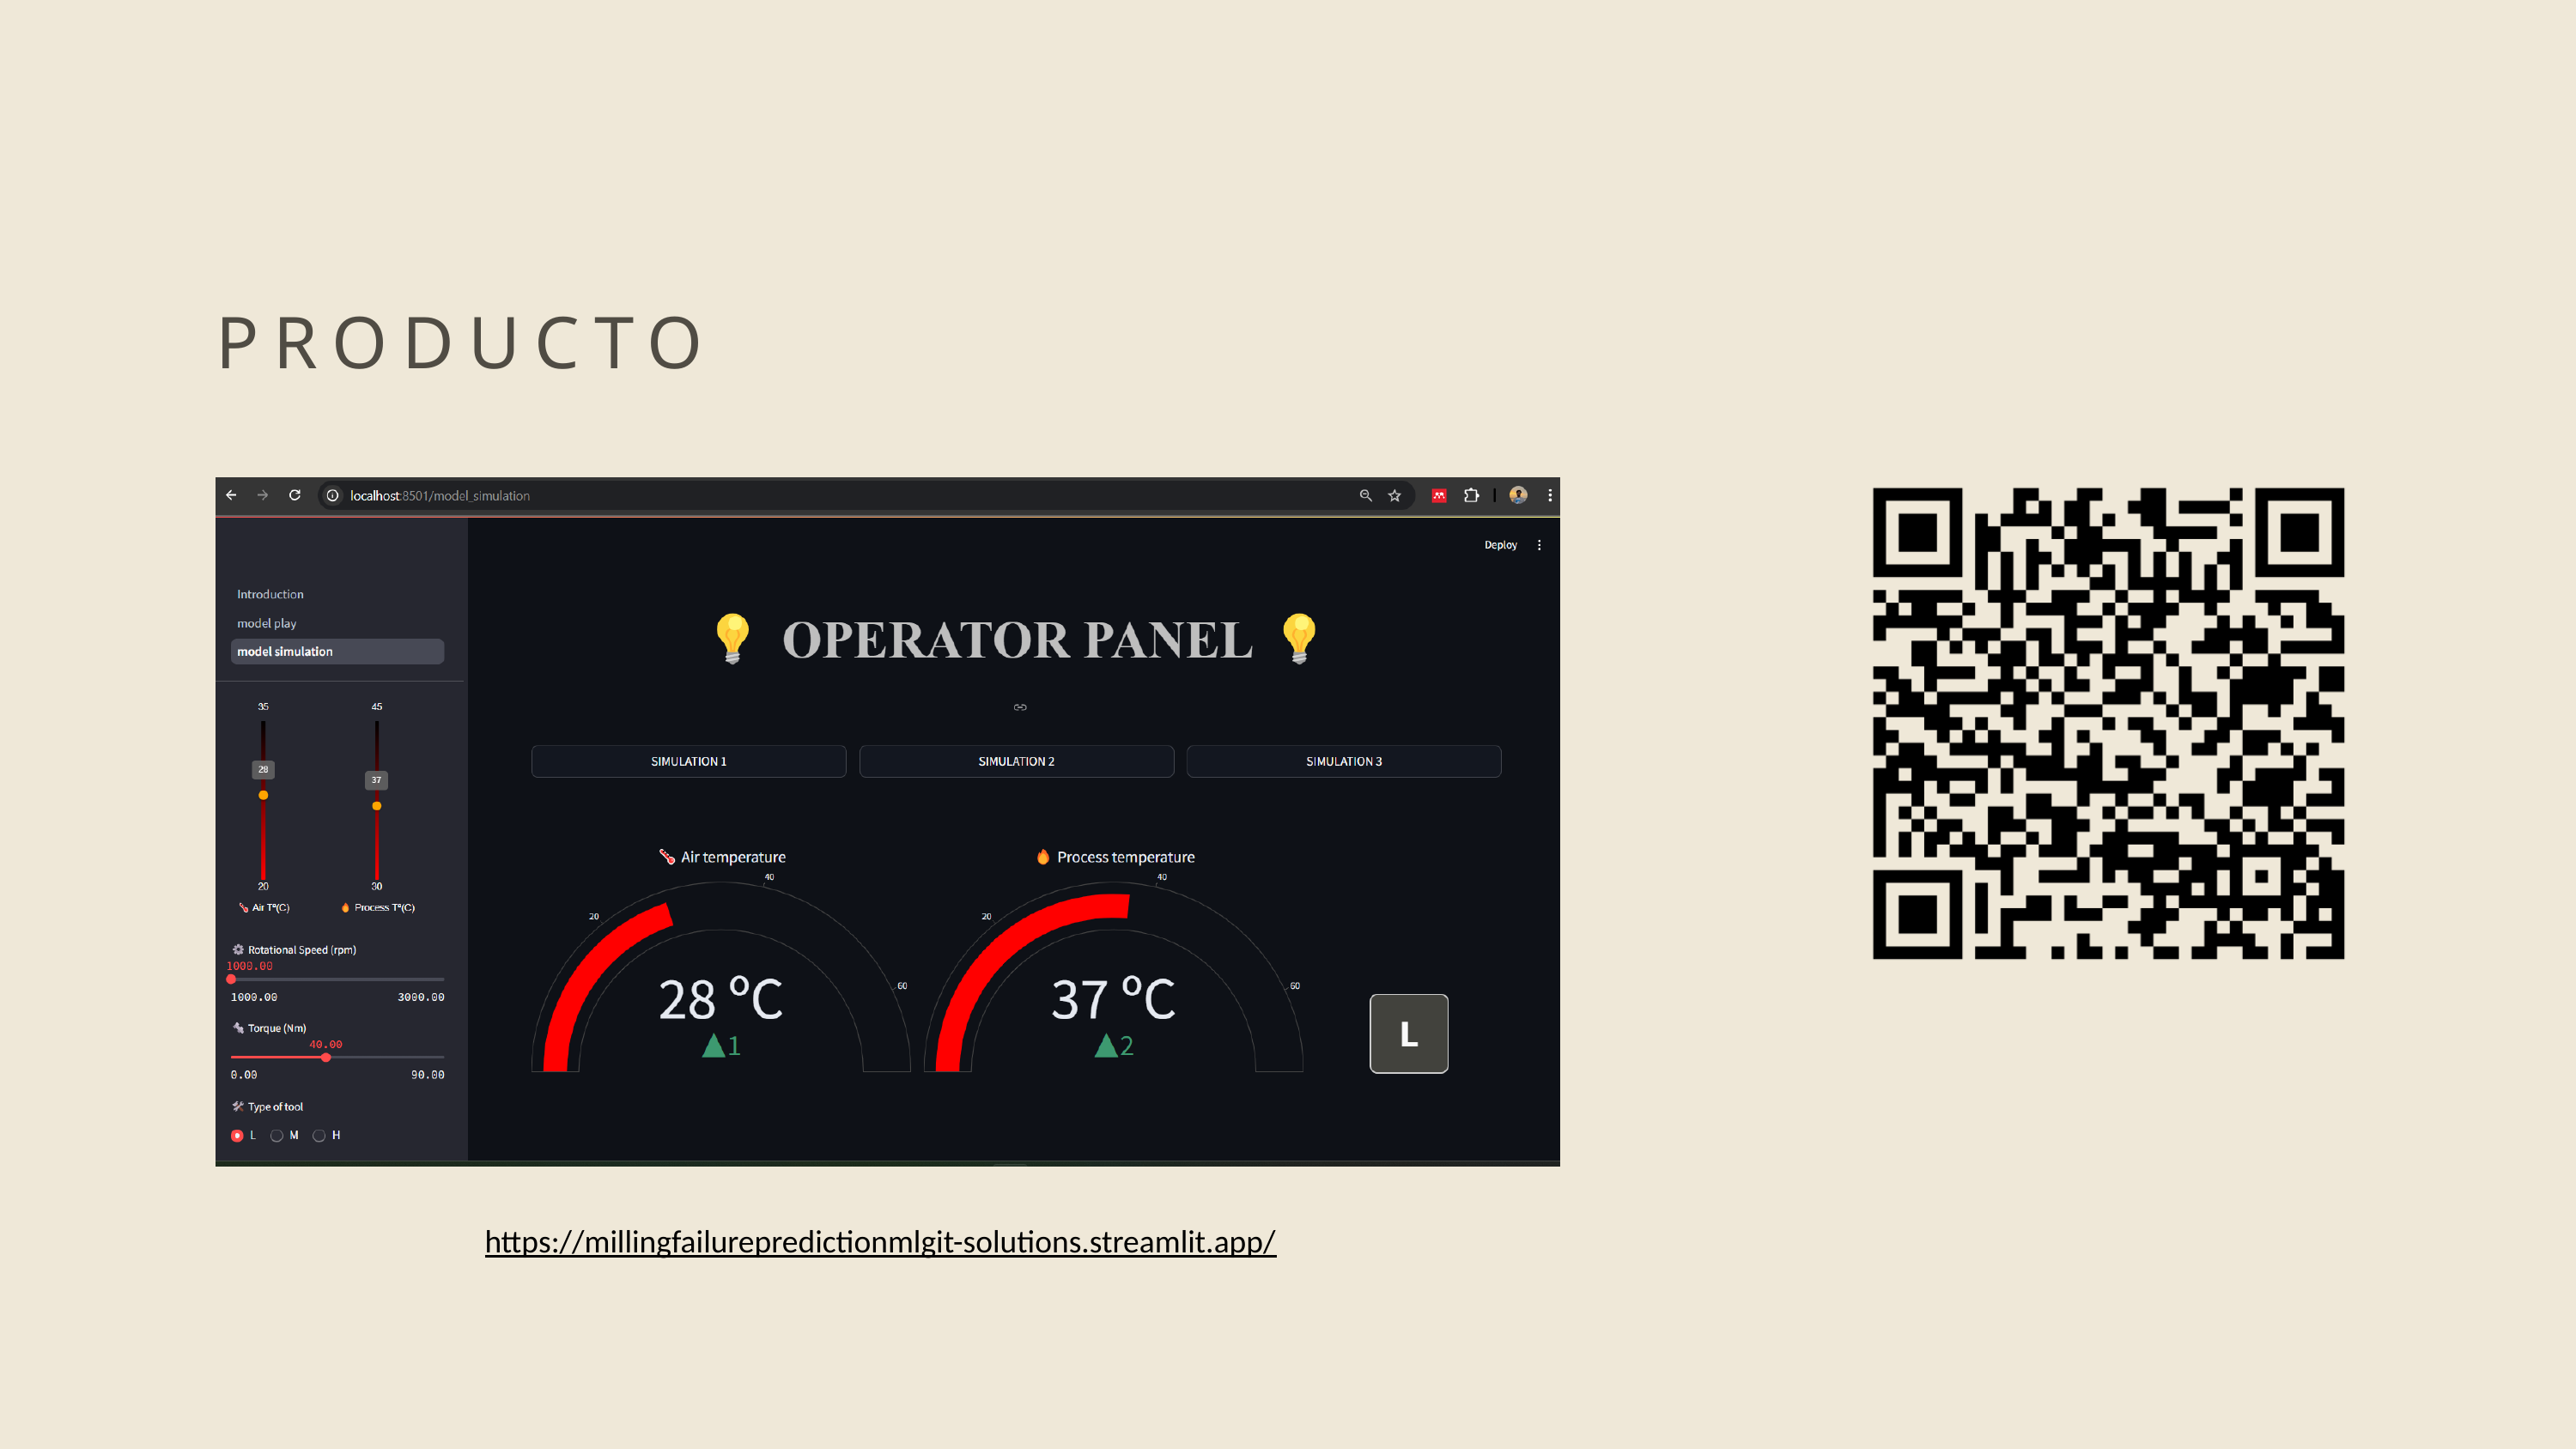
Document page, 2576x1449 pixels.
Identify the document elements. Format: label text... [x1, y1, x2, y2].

picture [1857, 473, 2360, 984]
text_box https://millingfailurepredictionmlgit-solutions.streamlit.app/ [471, 1214, 1303, 1266]
text_box PRODUCTO [216, 282, 732, 383]
picture [216, 476, 1560, 1167]
